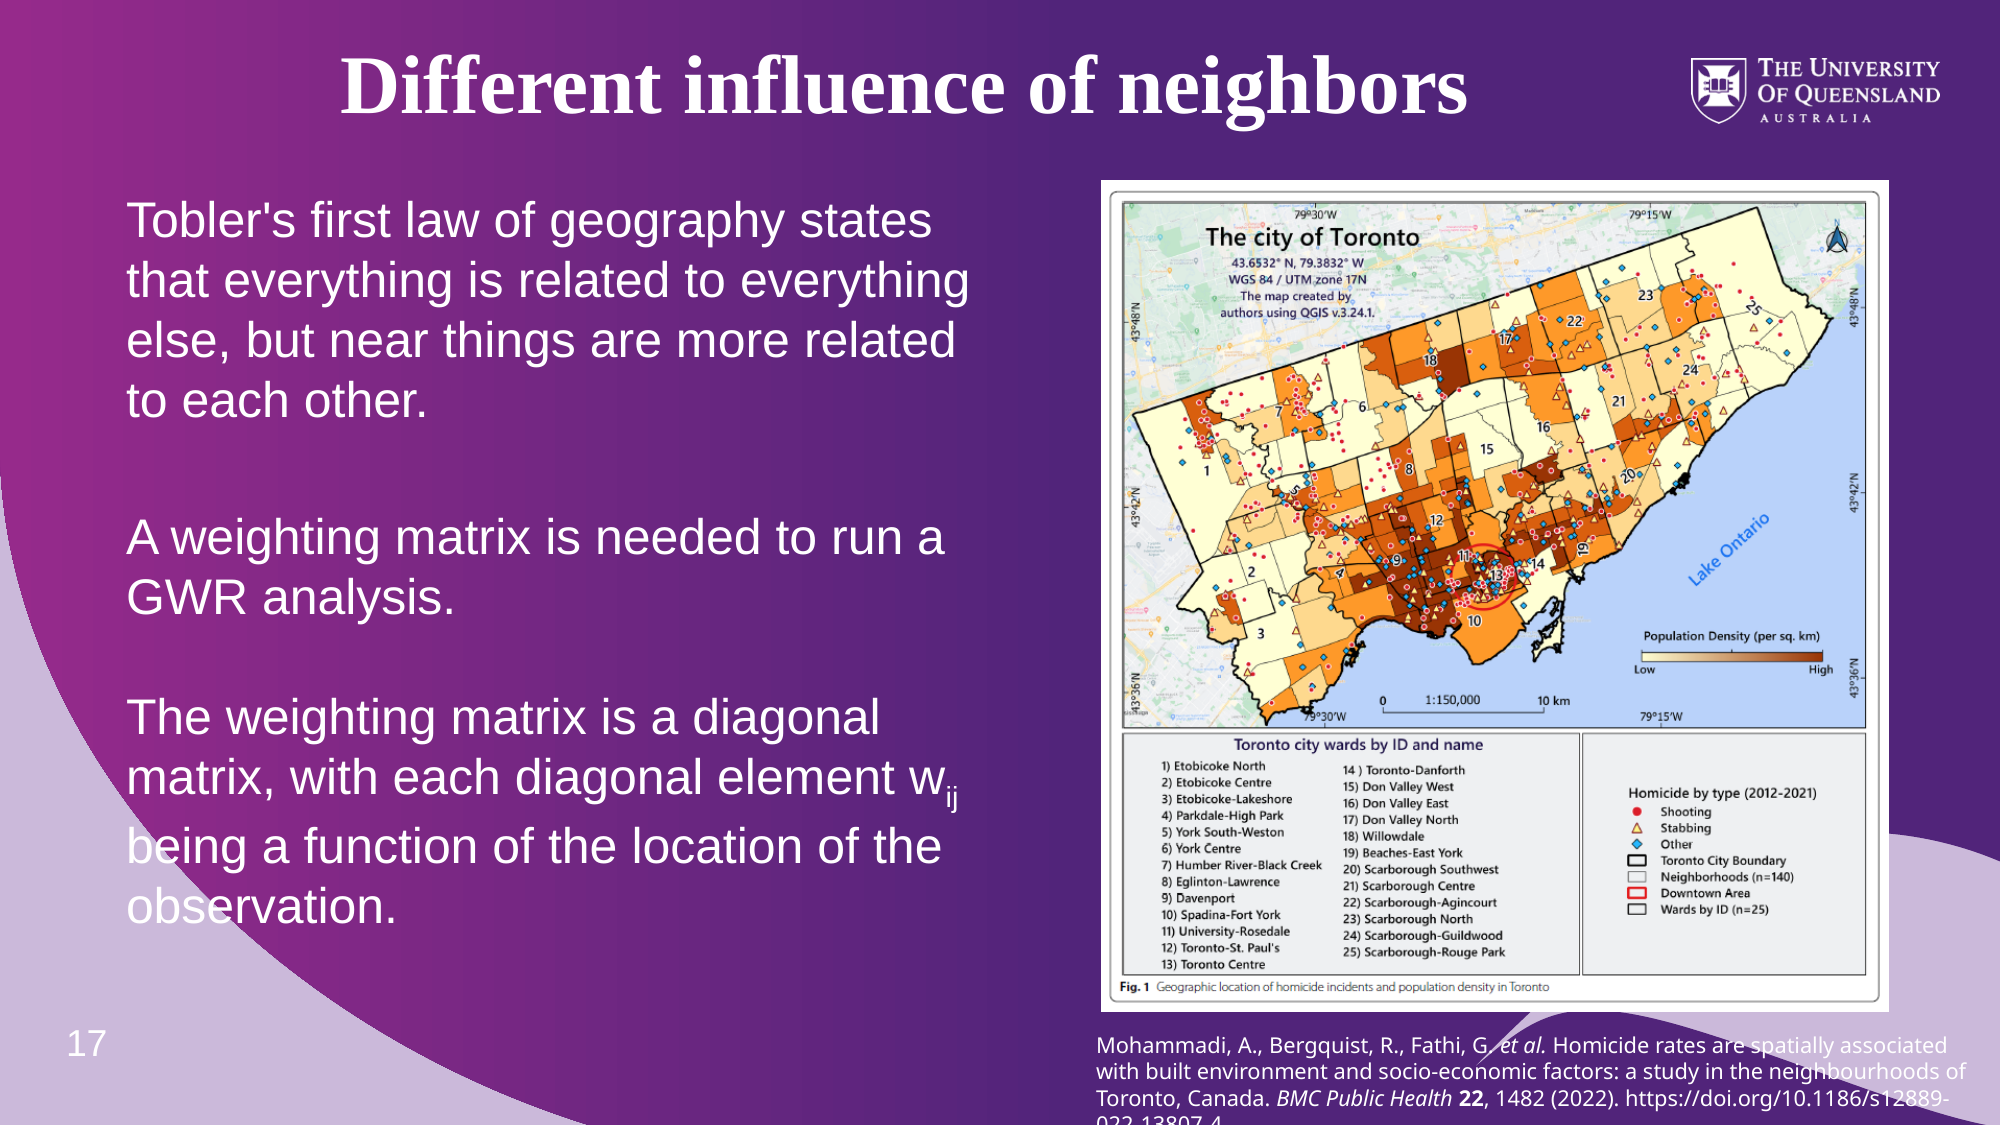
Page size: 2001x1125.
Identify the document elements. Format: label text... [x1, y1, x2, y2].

picture [1101, 180, 1889, 1012]
text_box 17 [51, 1011, 172, 1071]
text_box A weighting matrix is needed to run a GWR analysis. The weighting matrix is a diagonal matrix, with each diagonal element wij being a function of the location of the observation. [111, 497, 1023, 941]
text_box Different influence of neighbors [340, 41, 2000, 133]
text_box Mohammadi, A., Bergquist, R., Fathi, G. et al. Homicide rates are spatially associated with built environment and socio-economic factors: a study in the neighbourhoods of Toronto, Canada. BMC Public Health 22, 1482 (2022). https://doi.org/10.1186/s12889-022-13807-4 [1081, 1024, 2000, 1125]
text_box Tobler's first law of geography states that everything is related to everything else, but near things are more related to each other. [111, 180, 1023, 436]
